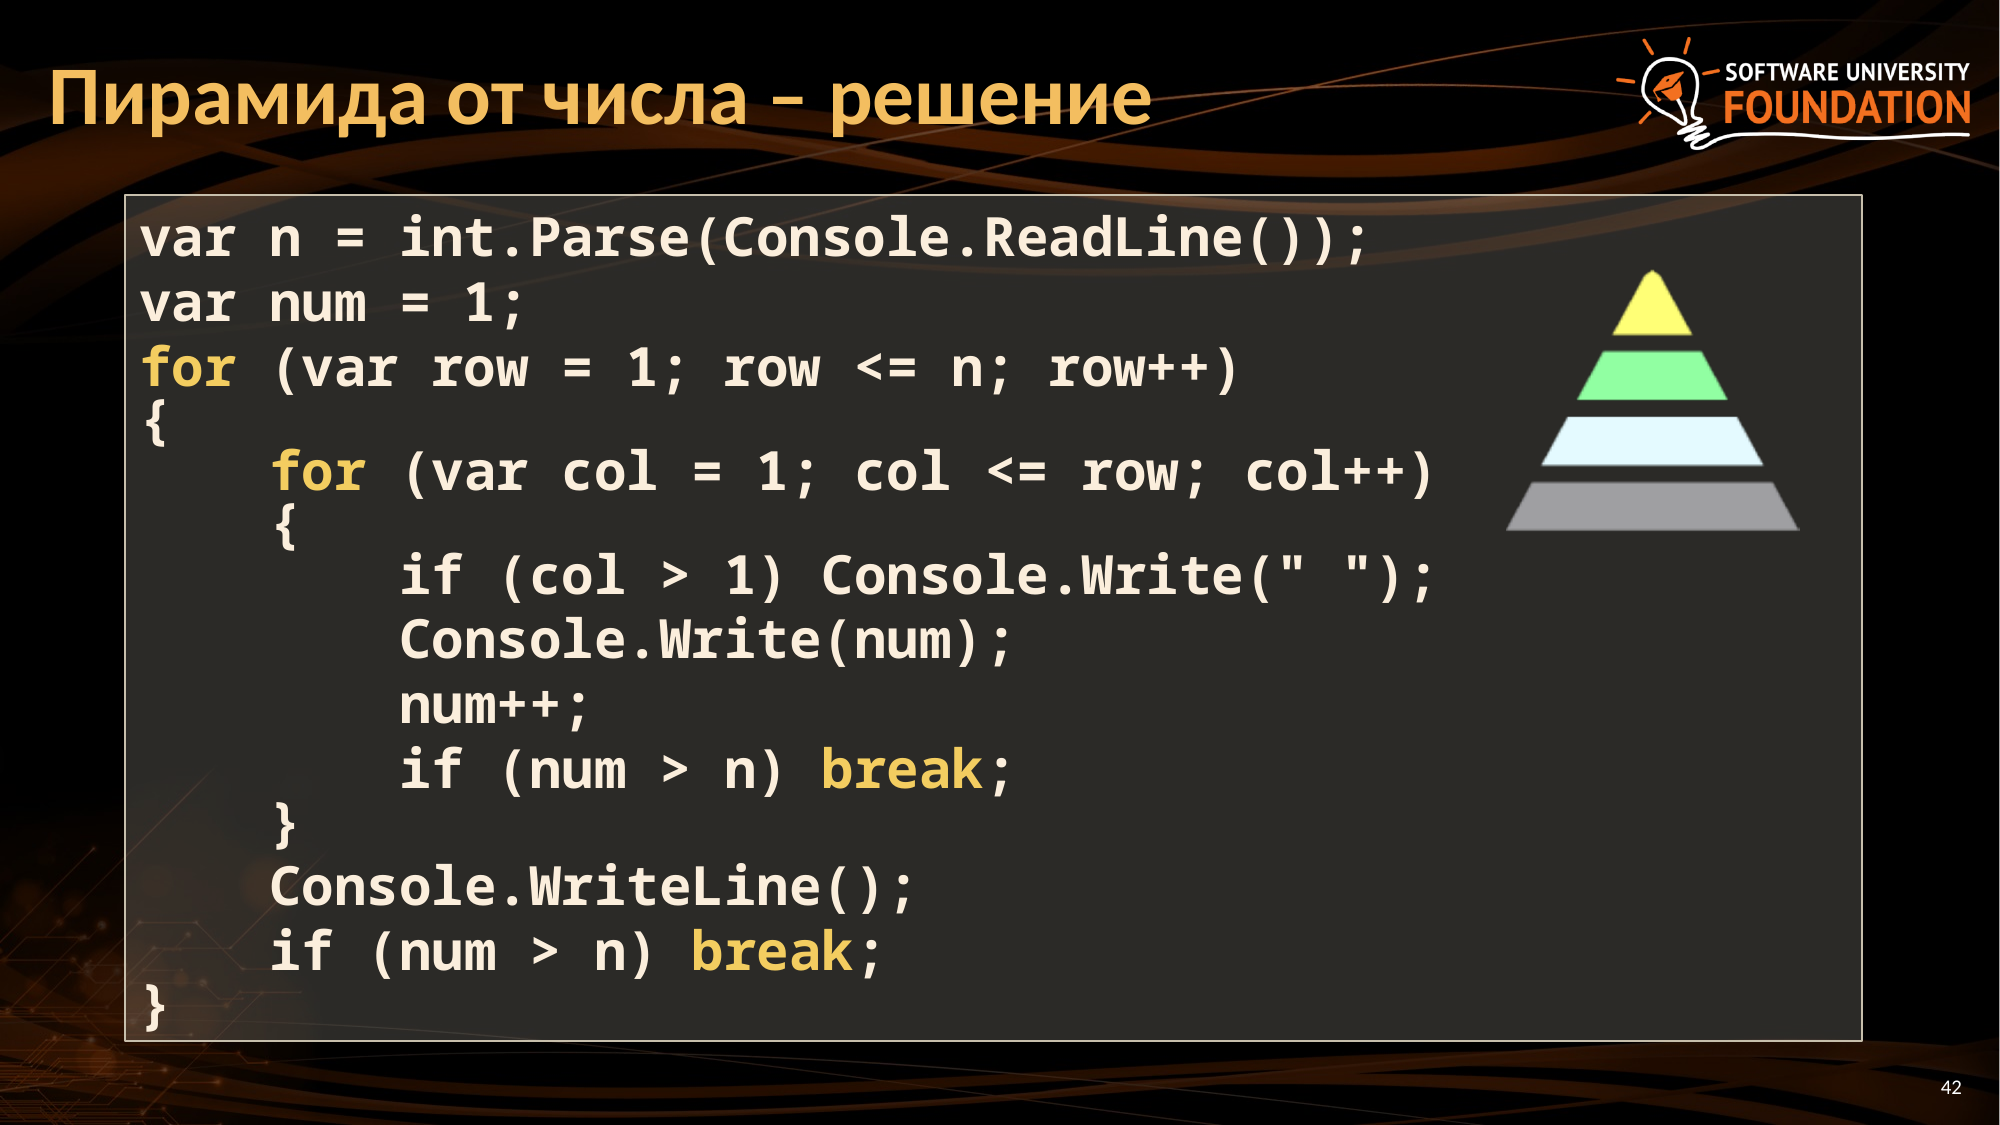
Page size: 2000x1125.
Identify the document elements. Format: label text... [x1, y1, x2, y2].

picture [0, 0, 2000, 1125]
slide_number 42 [1897, 1070, 1968, 1103]
title Пирамида от числа – решение [30, 6, 1602, 189]
text_box var n = int.Parse(Console.ReadLine()); var num = 1; for (var row = 1; row <= n; row++) { for (var col = 1; col <= row; col++) { if (col > 1) Console.Write(" "); Console.Write(num); num++; if (num > n) break; } Console.WriteLine(); if (num > n) break; } [124, 194, 1863, 1041]
